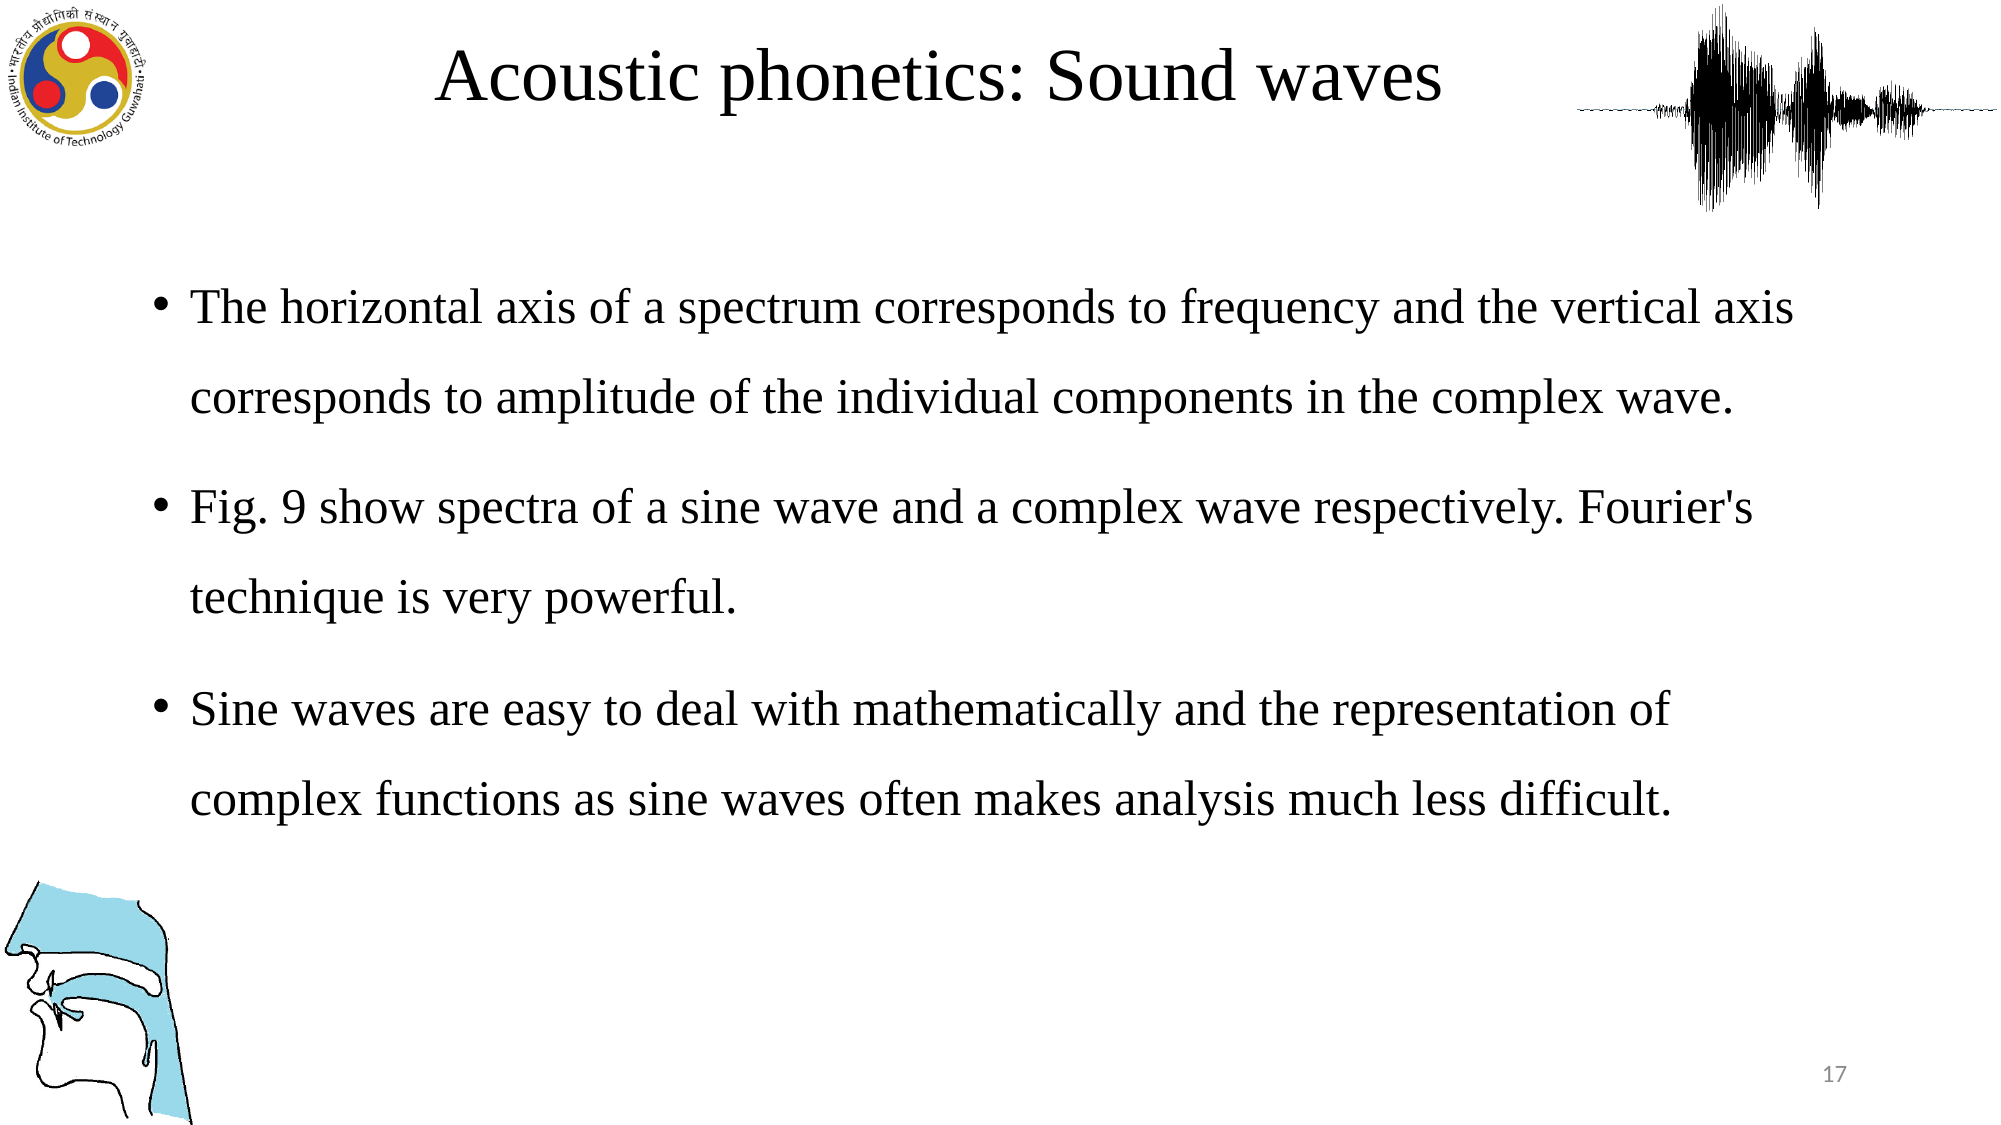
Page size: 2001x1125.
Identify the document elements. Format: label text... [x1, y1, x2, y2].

picture [1577, 4, 1997, 212]
list The horizontal axis of a spectrum corresponds to frequency and the vertical axis corresponds to amplitude of the individual components in the complex wave. Fig. 9 show spectra of a sine wave and a complex wave respectively. Fourier's technique is very powerful. Sine waves are easy to deal with mathematically and the representation of complex functions as sine waves often makes analysis much less difficult. [137, 235, 1863, 1014]
picture [3, 4, 147, 150]
text_box Acoustic phonetics: Sound waves [419, 17, 1477, 123]
picture [0, 876, 193, 1125]
slide_number 17 [1412, 1042, 1863, 1103]
